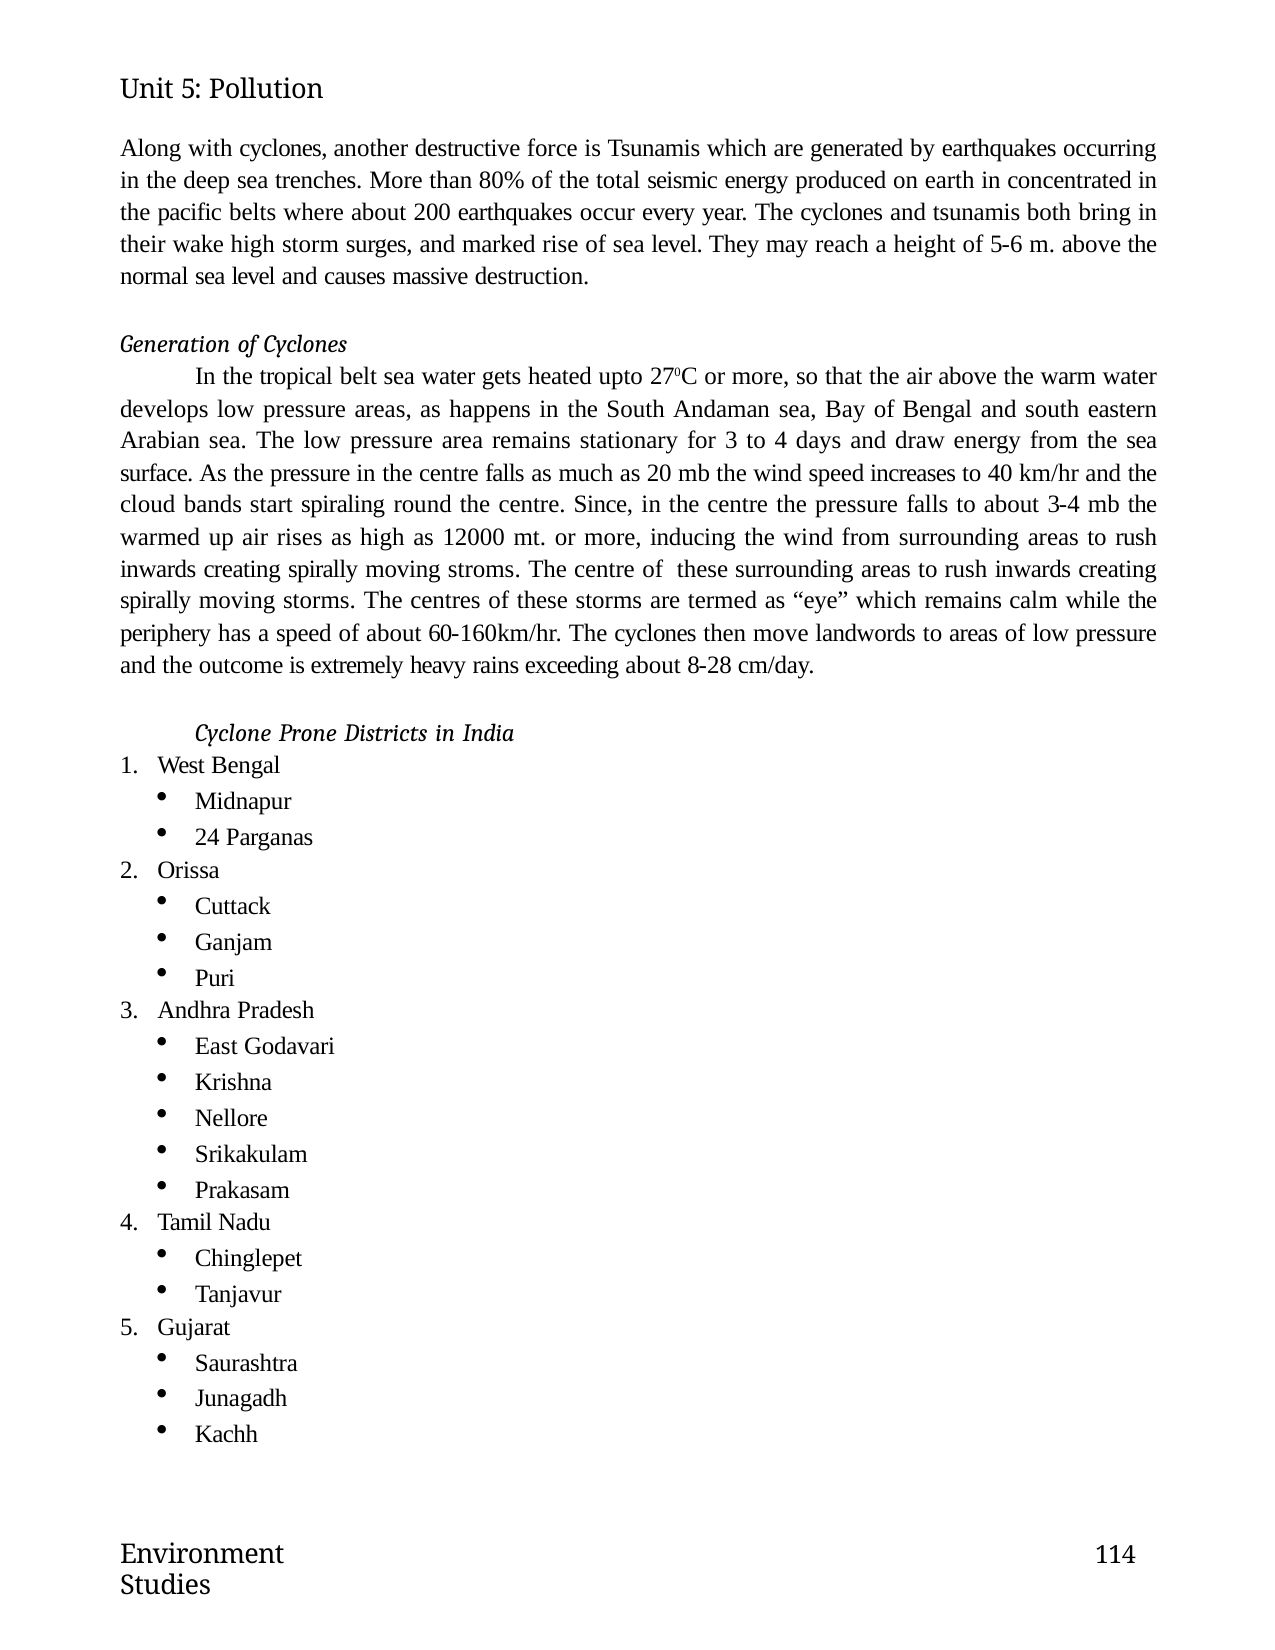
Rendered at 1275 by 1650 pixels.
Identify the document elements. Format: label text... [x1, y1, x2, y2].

text_box Unit 5: Pollution Along with cyclones, another destructive force is Tsunamis which are generated by earthquakes occurring in the deep sea trenches. More than 80% of the total seismic energy produced on earth in concentrated in the pacific belts where about 200 earthquakes occur every year. The cyclones and tsunamis both bring in their wake high storm surges, and marked rise of sea level. They may reach a height of 5-6 m. above the normal sea level and causes massive destruction. Generation of Cyclones In the tropical belt sea water gets heated upto 270C or more, so that the air above the warm water develops low pressure areas, as happens in the South Andaman sea, Bay of Bengal and south eastern Arabian sea. The low pressure area remains stationary for 3 to 4 days and draw energy from the sea surface. As the pressure in the centre falls as much as 20 mb the wind speed increases to 40 km/hr and the cloud bands start spiraling round the centre. Since, in the centre the pressure falls to about 3-4 mb the warmed up air rises as high as 12000 mt. or more, inducing the wind from surrounding areas to rush inwards creating spirally moving stroms. The centre of these surrounding areas to rush inwards creating spirally moving storms. The centres of these storms are termed as “eye” which remains calm while the periphery has a speed of about 60-160km/hr. The cyclones then move landwords to areas of low pressure and the outcome is extremely heavy rains exceeding about 8-28 cm/day. Cyclone Prone Districts in India West Bengal Midnapur 24 Parganas Orissa Cuttack Ganjam Puri Andhra Pradesh East Godavari Krishna Nellore Srikakulam Prakasam Tamil Nadu Chinglepet Tanjavur Gujarat Saurashtra Junagadh Kachh [88, 69, 1187, 1448]
slide_number 114 [1088, 1539, 1137, 1650]
footer Environment Studies [117, 1538, 365, 1650]
